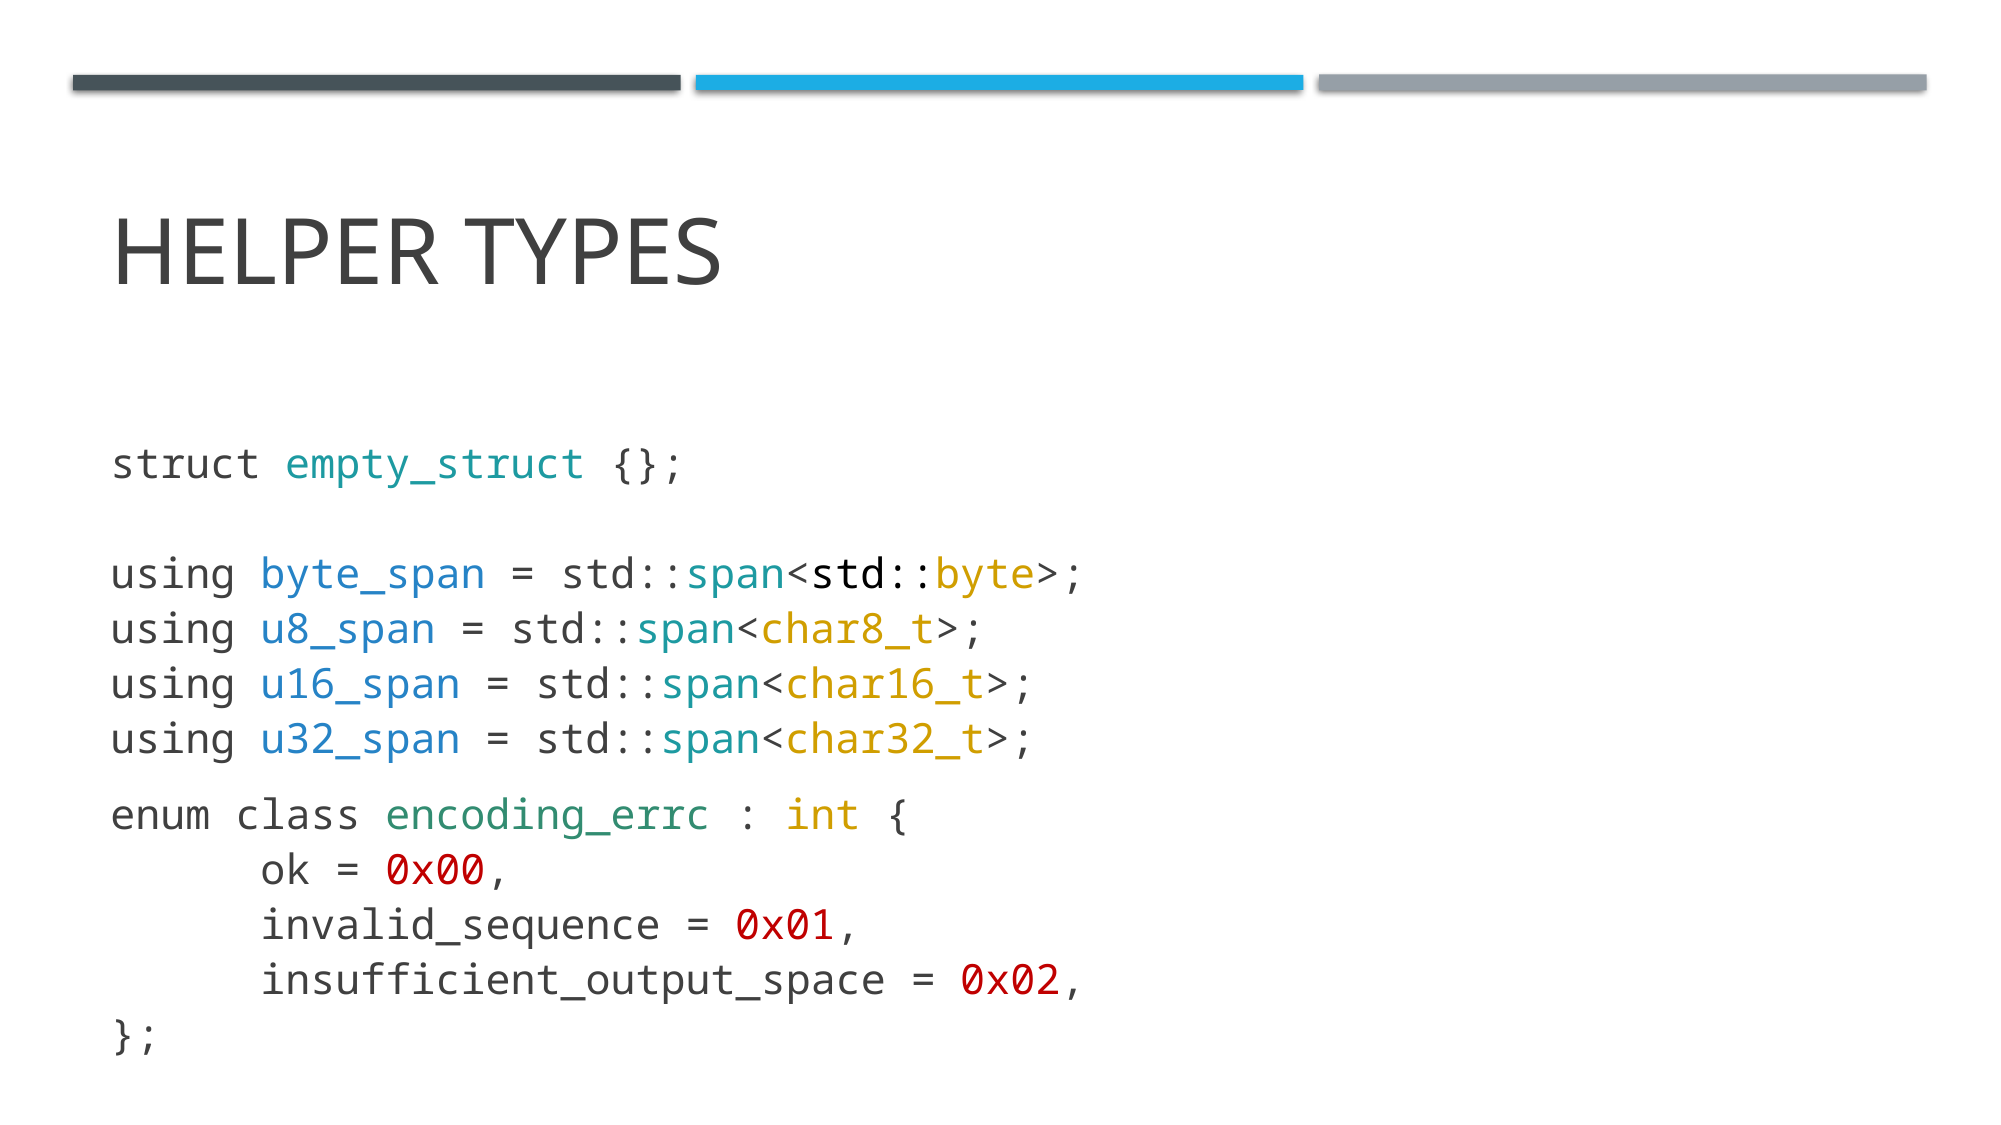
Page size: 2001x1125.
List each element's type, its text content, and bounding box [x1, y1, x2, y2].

list struct empty_struct {}; using byte_span = std::span<std::byte>; using u8_span = std::span<char8_t>; using u16_span = std::span<char16_t>; using u32_span = std::span<char32_t>; enum class encoding_errc : int { ok = 0x00, invalid_sequence = 0x01, insufficient_output_space = 0x02, }; [95, 383, 1905, 1105]
title Helper Types [95, 115, 1905, 311]
